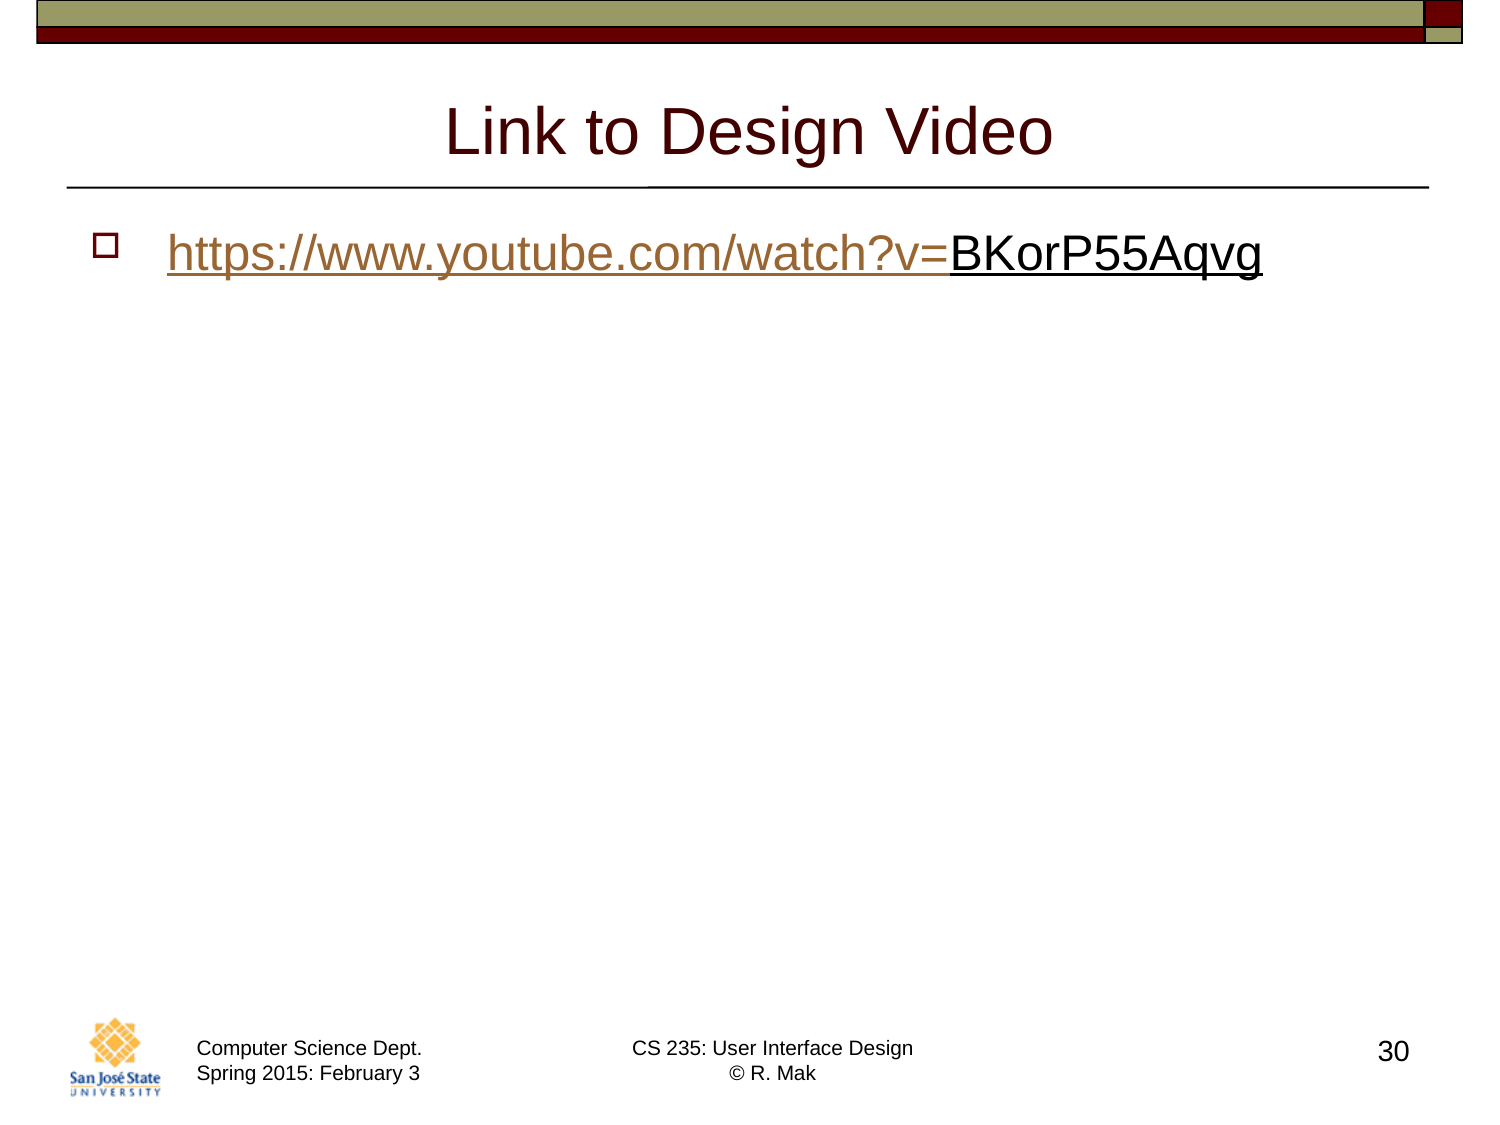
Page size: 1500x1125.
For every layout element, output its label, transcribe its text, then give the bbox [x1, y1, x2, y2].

slide_number 30 [1112, 1025, 1425, 1100]
list https://www.youtube.com/watch?v=BKorP55Aqvg [75, 212, 1425, 1006]
title Link to Design Video [75, 67, 1425, 175]
picture [60, 1012, 166, 1112]
